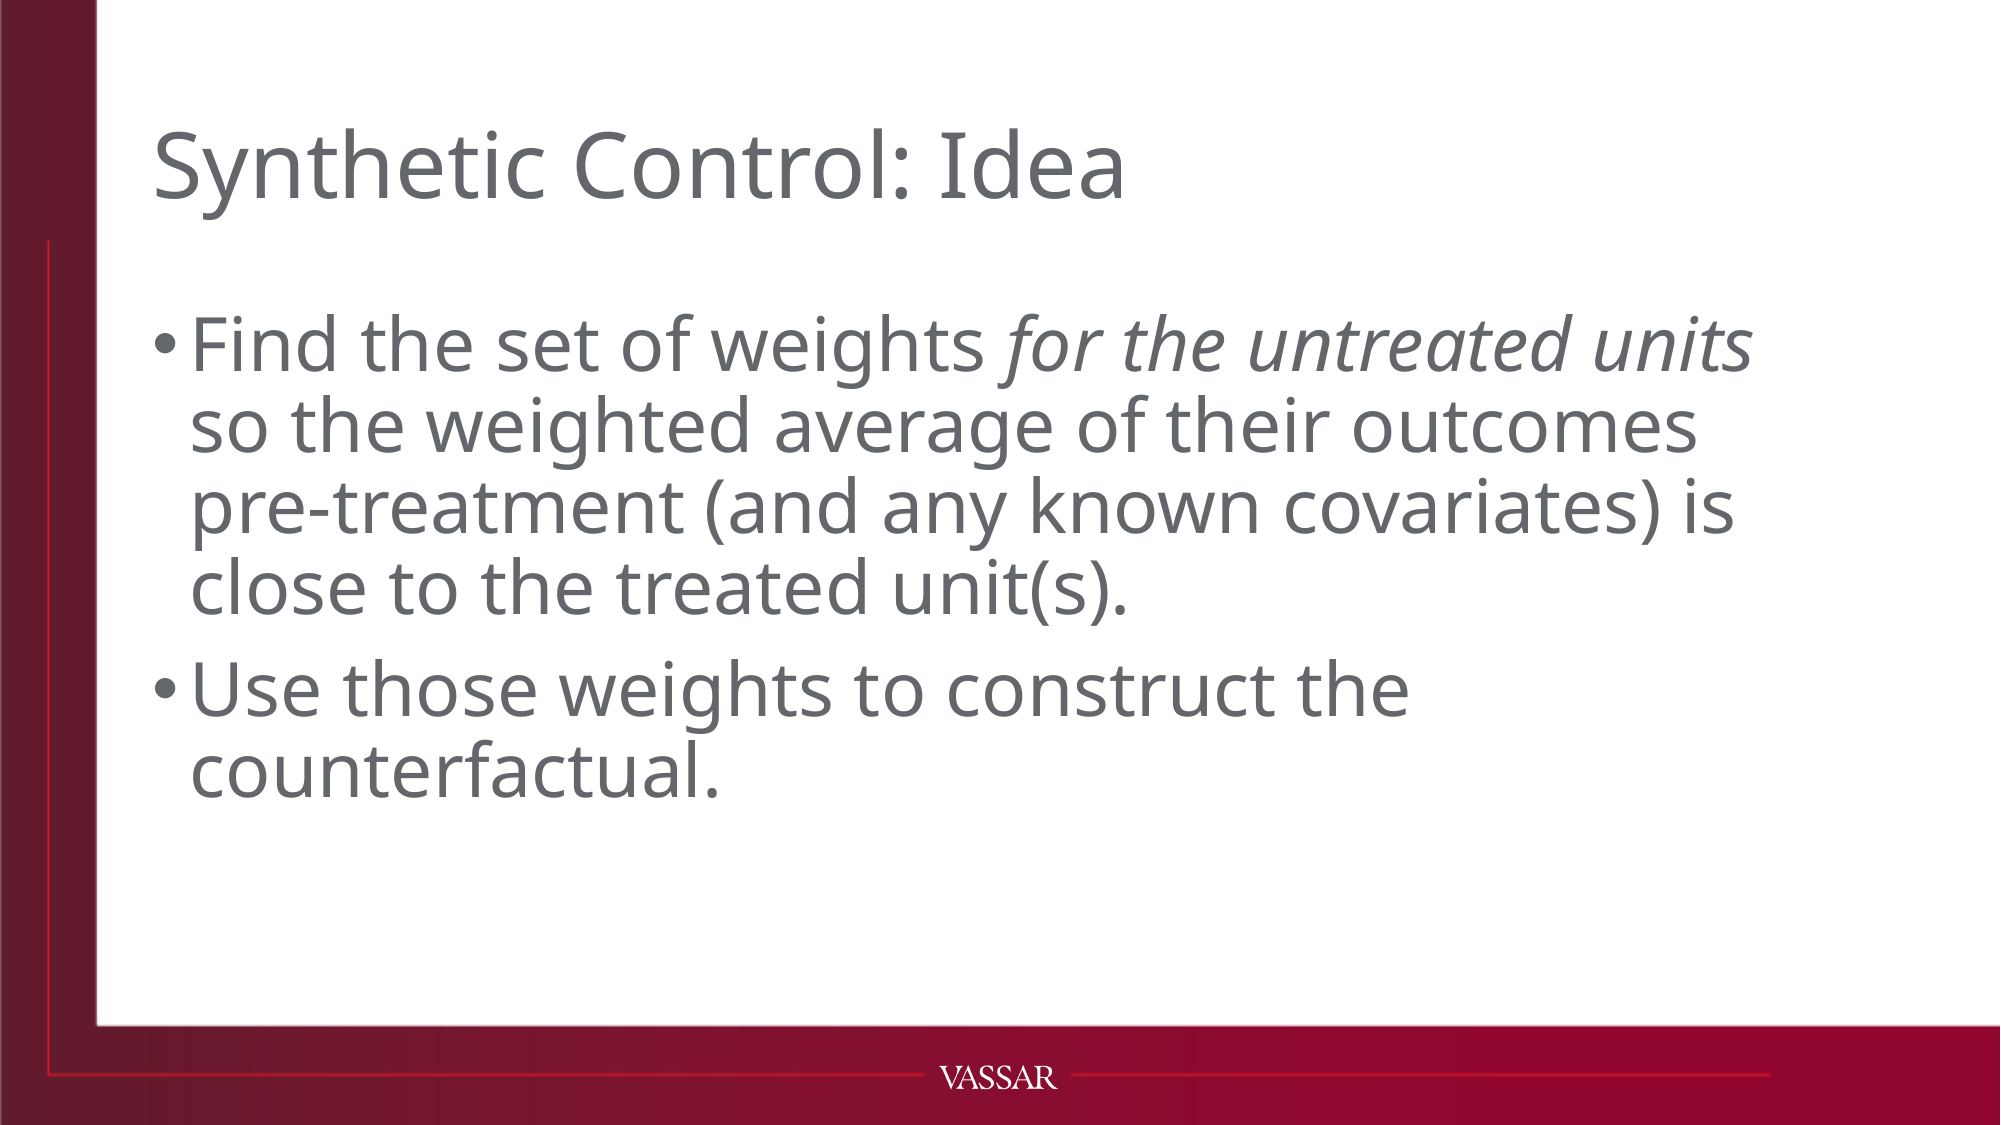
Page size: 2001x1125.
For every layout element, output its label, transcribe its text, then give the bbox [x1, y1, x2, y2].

title Synthetic Control: Idea [137, 59, 1863, 278]
picture [0, 0, 2000, 1125]
list Find the set of weights for the untreated units so the weighted average of their outcomes pre-treatment (and any known covariates) is close to the treated unit(s). Use those weights to construct the counterfactual. [137, 299, 1863, 1014]
